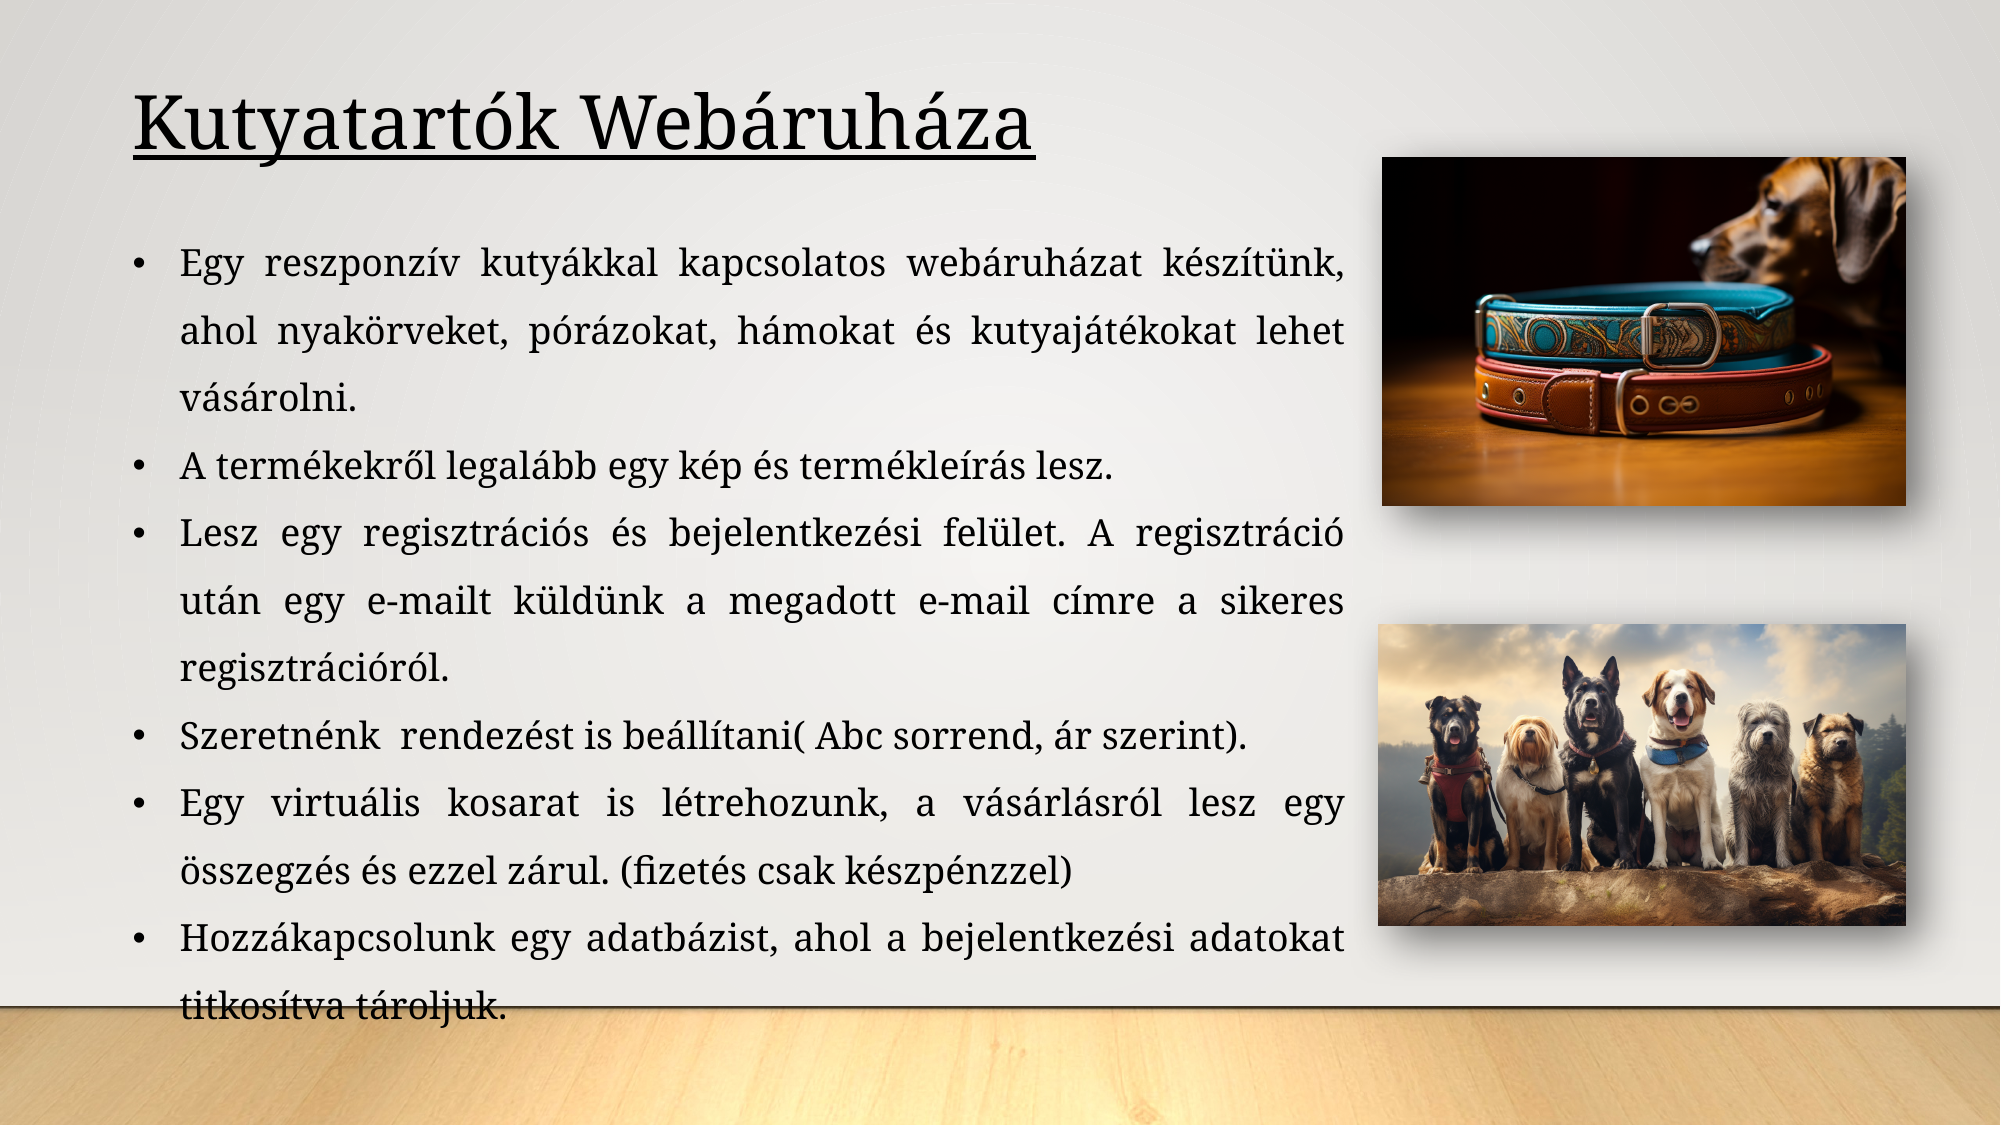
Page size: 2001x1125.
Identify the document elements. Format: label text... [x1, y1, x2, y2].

picture [1378, 624, 1906, 926]
picture [0, 1006, 2000, 1125]
picture [1382, 156, 1906, 506]
text_box Egy reszponzív kutyákkal kapcsolatos webáruházat készítünk, ahol nyakörveket, pórázokat, hámokat és kutyajátékokat lehet vásárolni. A termékekről legalább egy kép és termékleírás lesz. Lesz egy regisztrációs és bejelentkezési felület. A regisztráció után egy e-mailt küldünk a megadott e-mail címre a sikeres regisztrációról. Szeretnénk rendezést is beállítani( Abc sorrend, ár szerint). Egy virtuális kosarat is létrehozunk, a vásárlásról lesz egy összegzés és ezzel zárul. (fizetés csak készpénzzel) Hozzákapcsolunk egy adatbázist, ahol a bejelentkezési adatokat titkosítva tároljuk. [117, 209, 1361, 1035]
text_box Kutyatartók Webáruháza [117, 67, 1101, 172]
